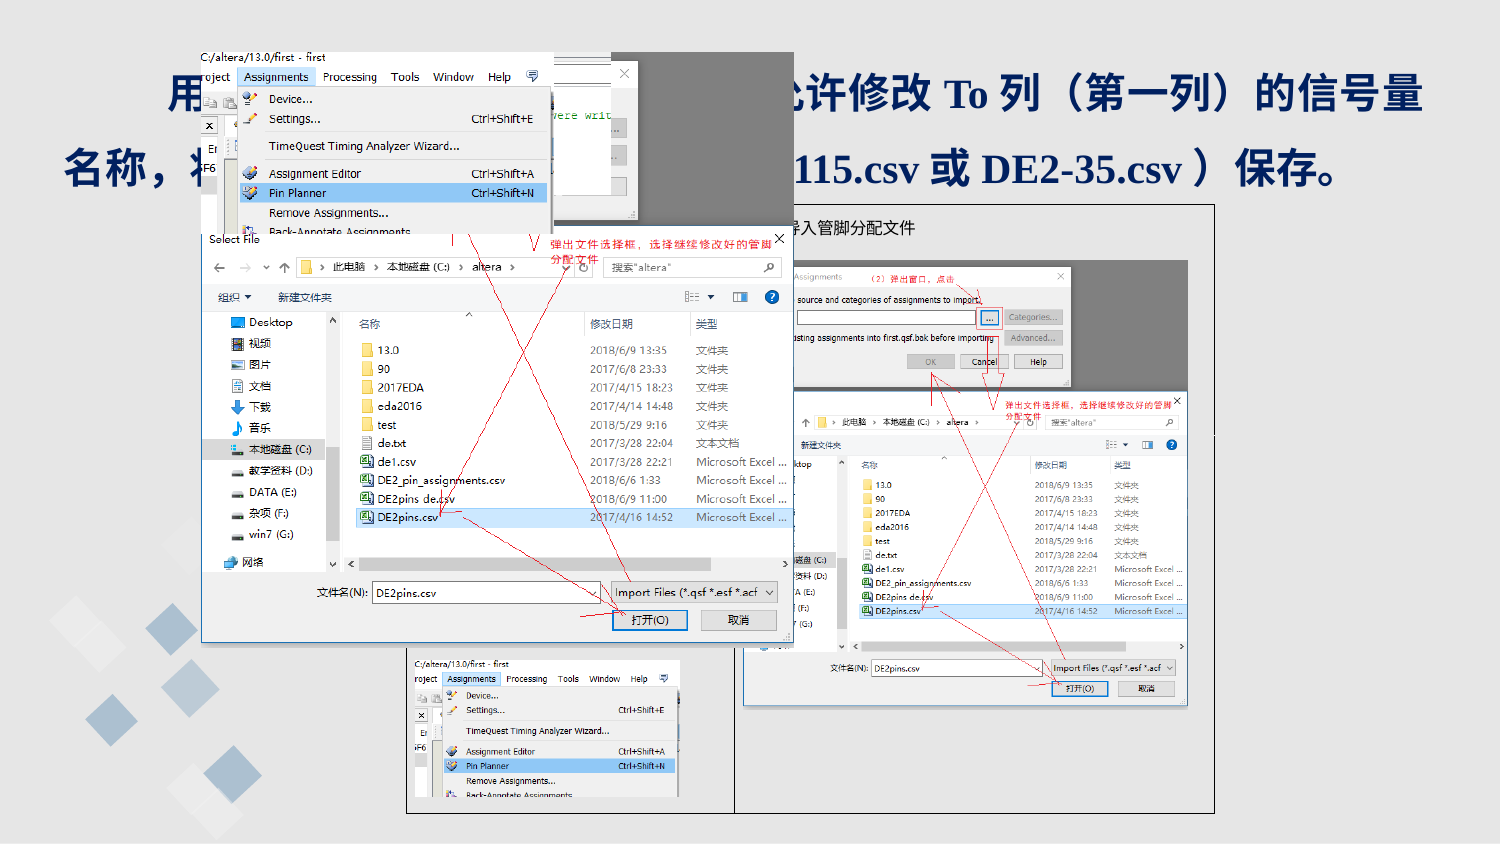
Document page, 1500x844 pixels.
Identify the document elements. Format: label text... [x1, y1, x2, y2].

text_box 用记事本编辑管脚绑定文件，只允许修改To列（第一列）的信号量名称，将修改后的管脚绑定文件（DE2-115.csv或DE2-35.csv）保存。 [49, 34, 1439, 200]
picture [201, 52, 1228, 839]
